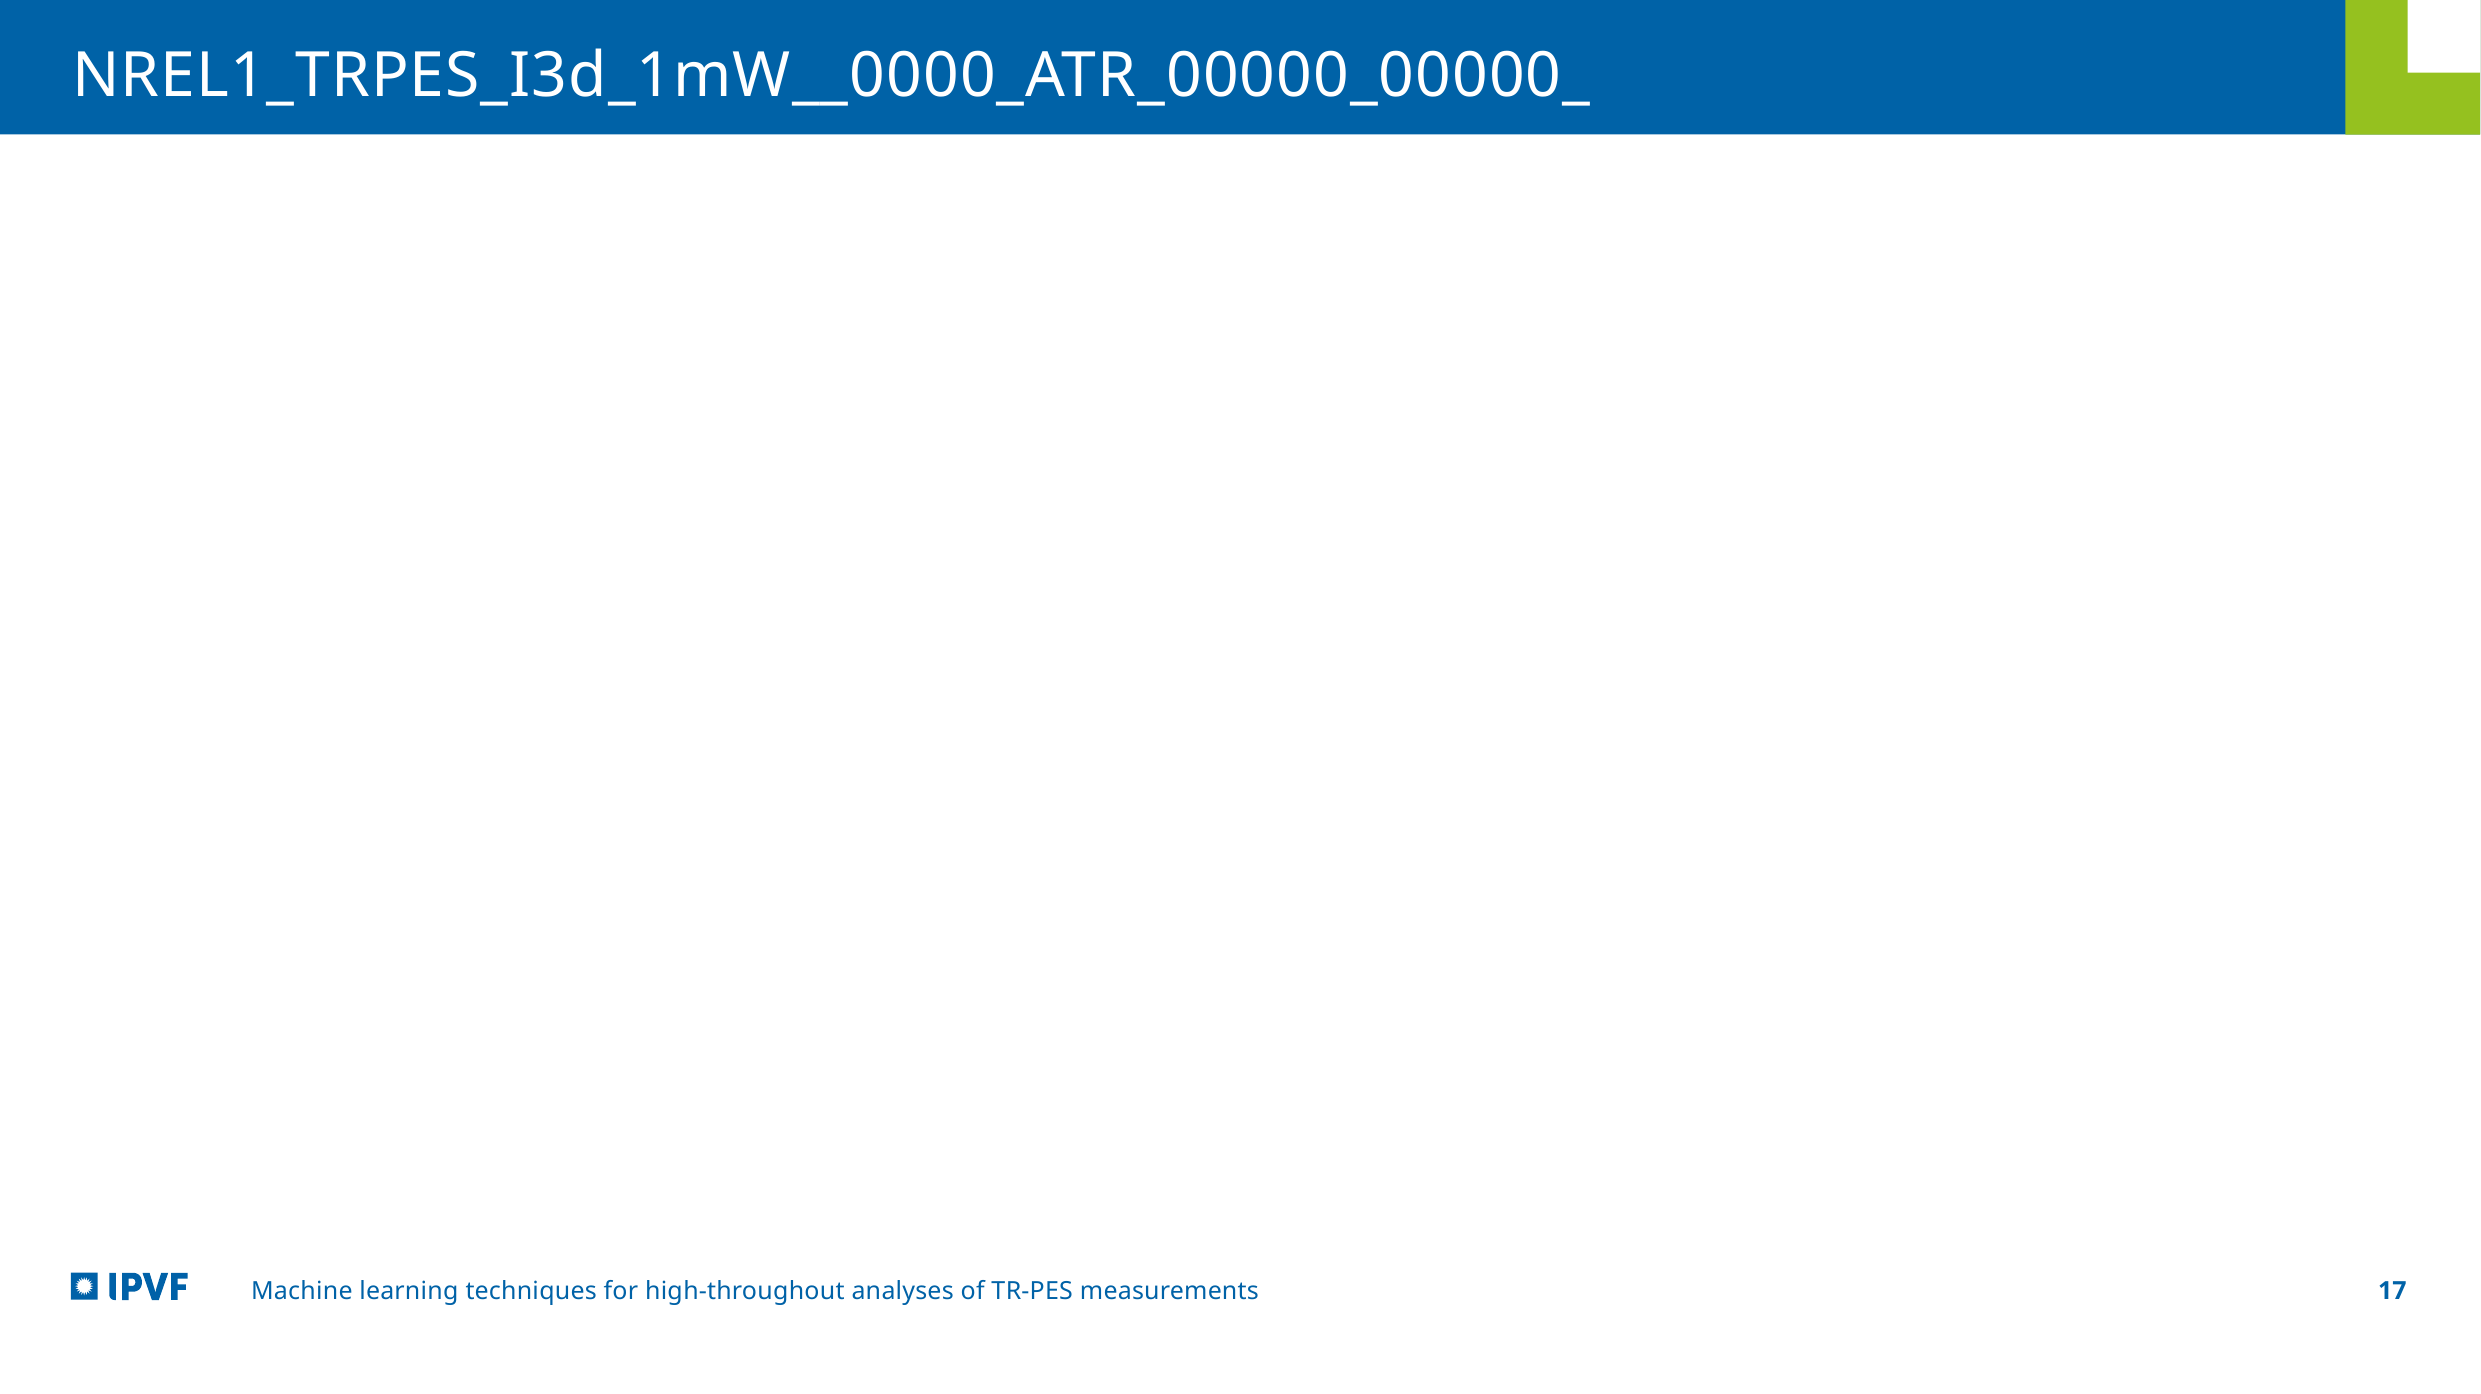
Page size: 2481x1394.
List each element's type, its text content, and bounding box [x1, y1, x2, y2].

slide_number 17 [2272, 1254, 2422, 1329]
list NREL1_TRPES_I3d_1mW__0000_ATR_00000_00000_ [57, 26, 1976, 112]
